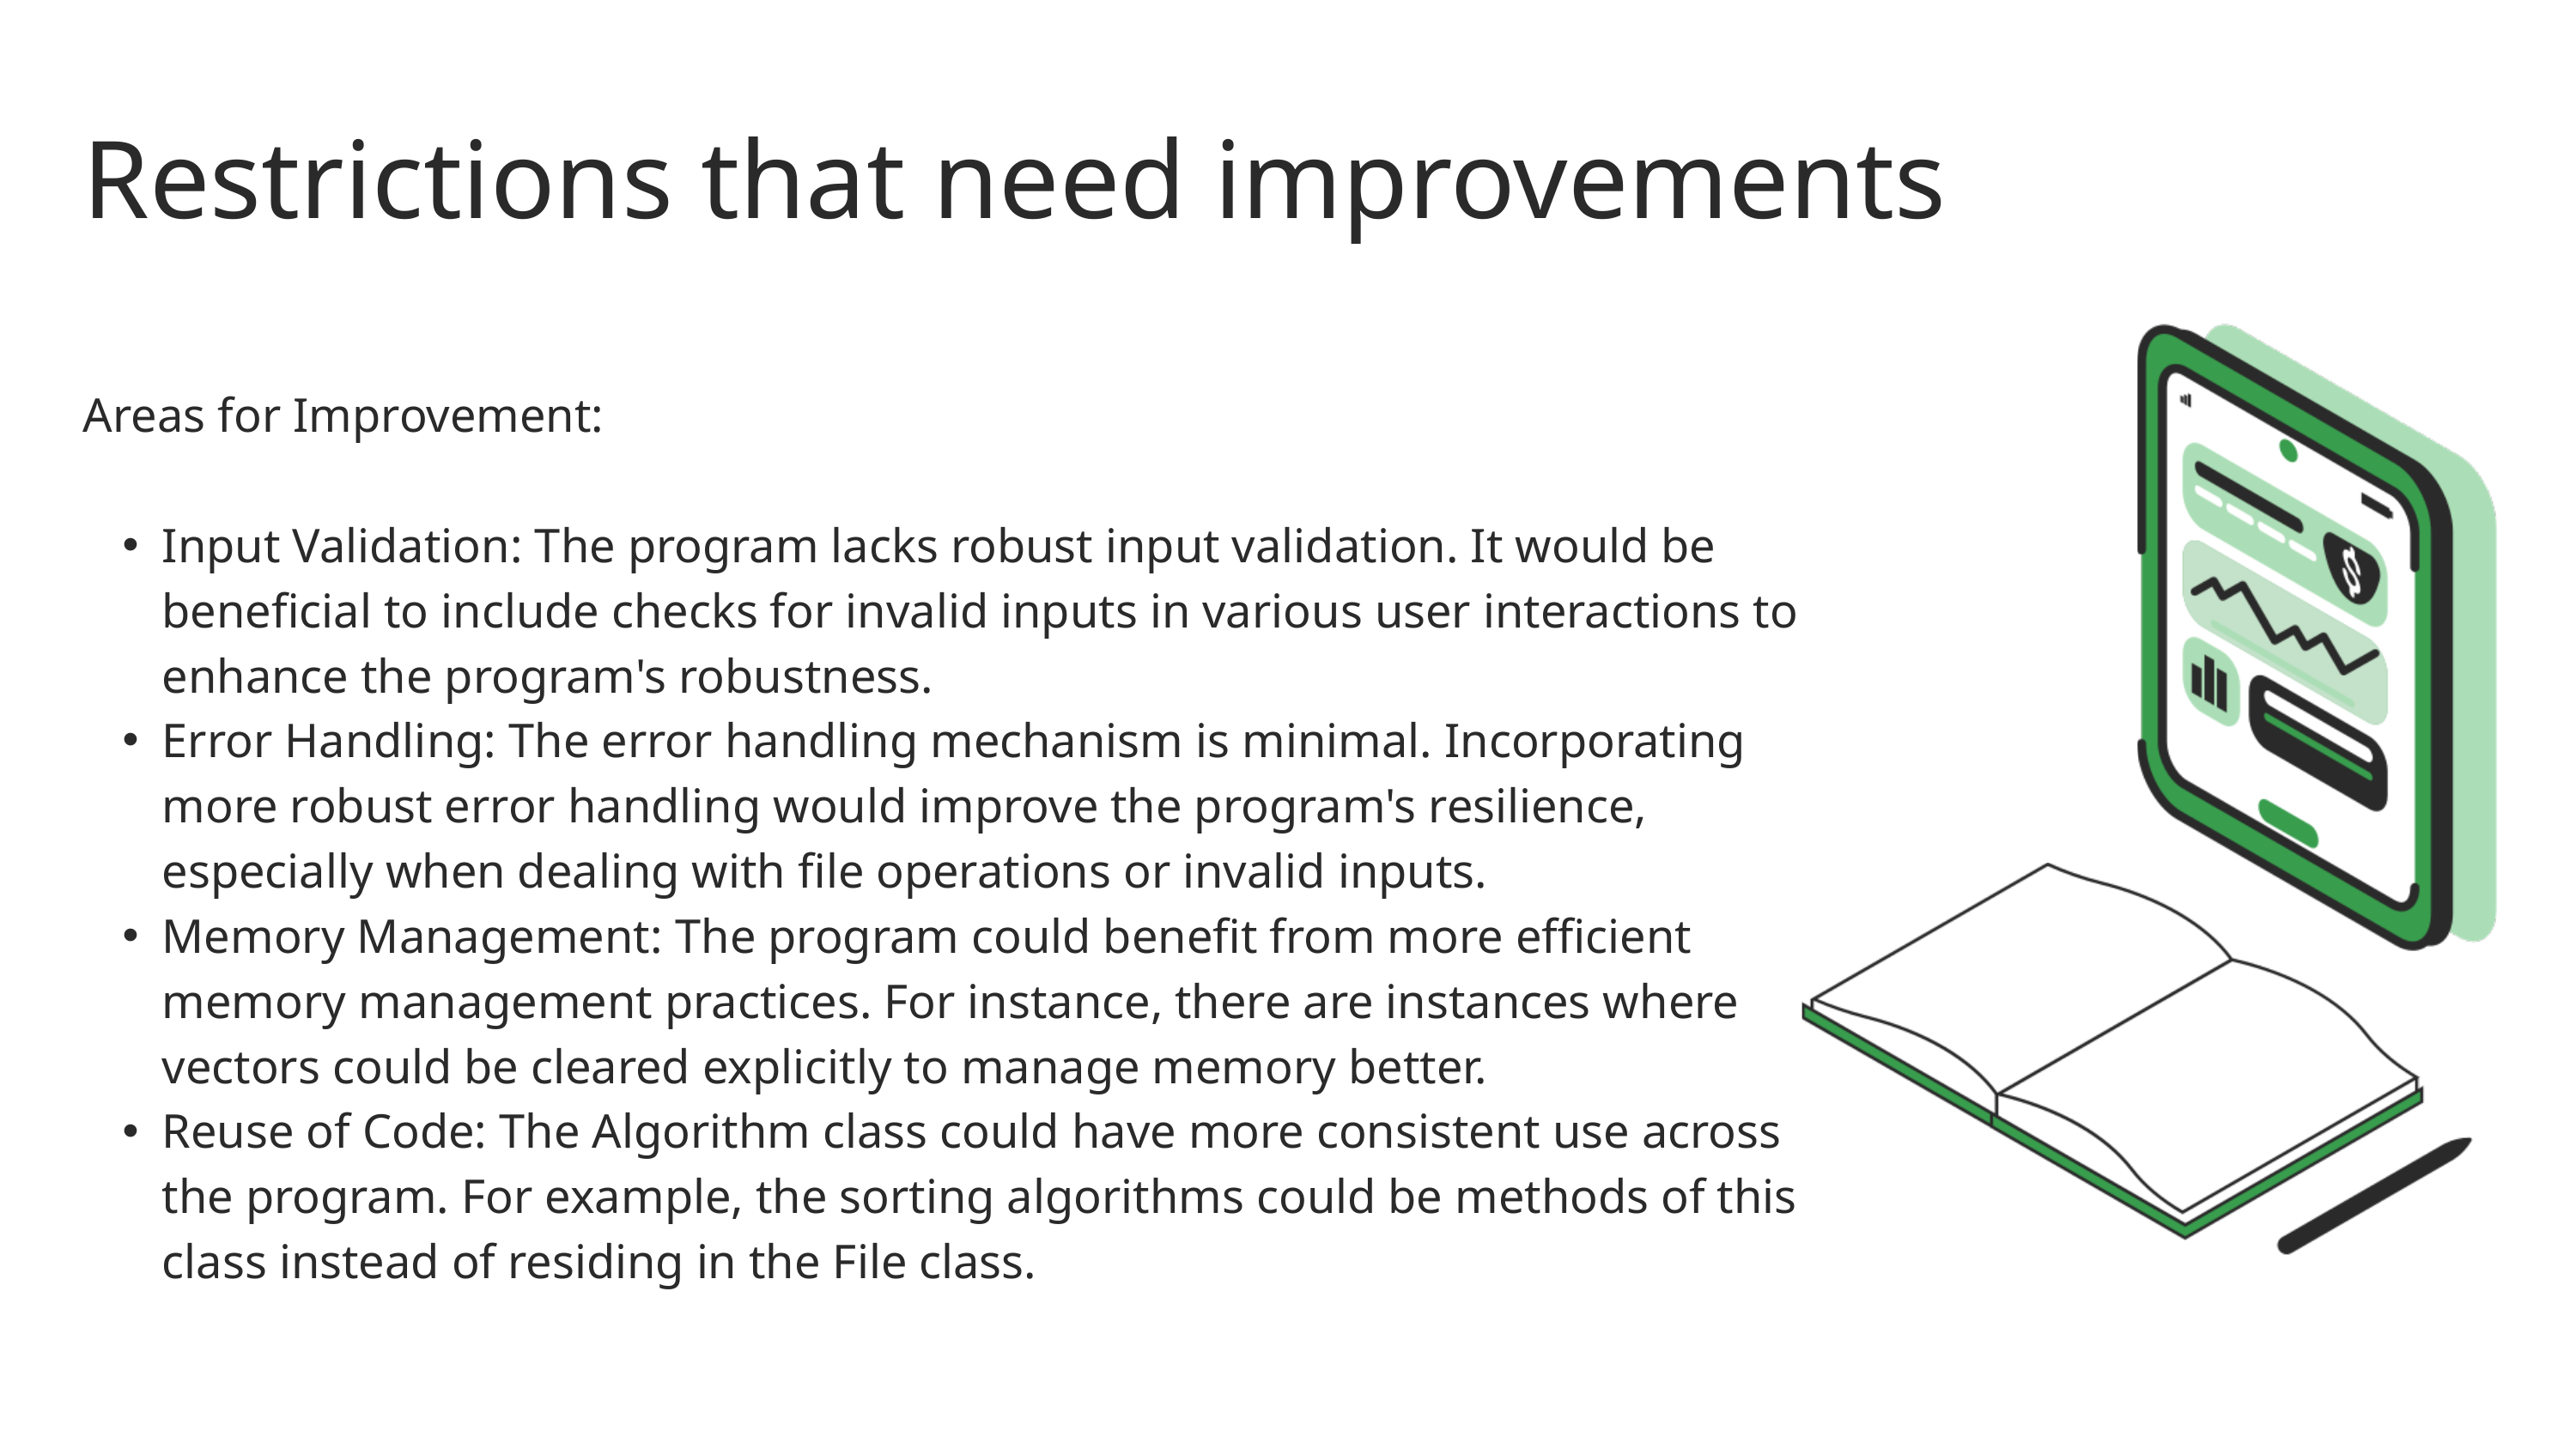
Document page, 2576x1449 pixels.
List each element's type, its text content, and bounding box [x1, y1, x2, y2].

text_box [2137, 318, 2497, 954]
text_box Areas for Improvement: Input Validation: The program lacks robust input validation. It would be beneficial to include checks for invalid inputs in various user interactions to enhance the program's robustness. Error Handling: The error handling mechanism is minimal. Incorporating more robust error handling would improve the program's resilience, especially when dealing with file operations or invalid inputs. Memory Management: The program could benefit from more efficient memory management practices. For instance, there are instances where vectors could be cleared explicitly to manage memory better. Reuse of Code: The Algorithm class could have more consistent use across the program. For example, the sorting algorithms could be methods of this class instead of residing in the File class. [82, 376, 1819, 1354]
text_box [1801, 863, 2473, 1256]
text_box Restrictions that need improvements [82, 111, 1985, 240]
